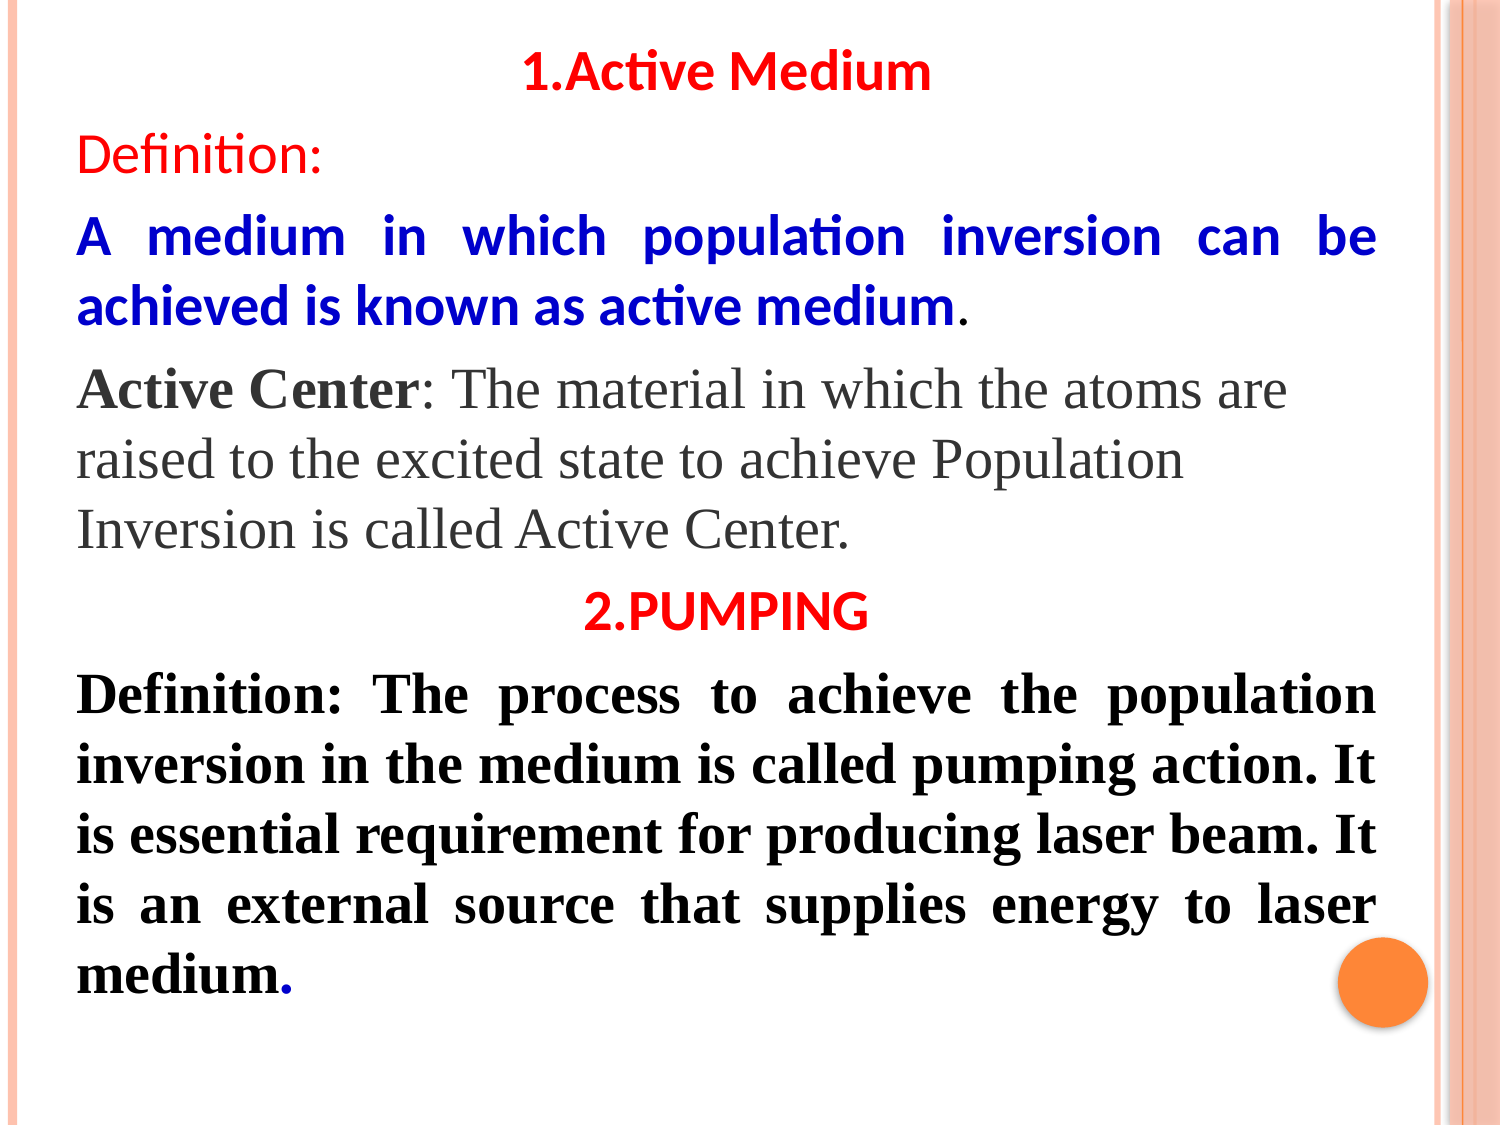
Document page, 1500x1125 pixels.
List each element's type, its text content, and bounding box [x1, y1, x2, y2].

list 1.Active Medium Definition: A medium in which population inversion can be achieved is known as active medium. Active Center: The material in which the atoms are raised to the excited state to achieve Population Inversion is called Active Center. 2.PUMPING Definition: The process to achieve the population inversion in the medium is called pumping action. It is essential requirement for producing laser beam. It is an external source that supplies energy to laser medium. [60, 24, 1393, 1075]
